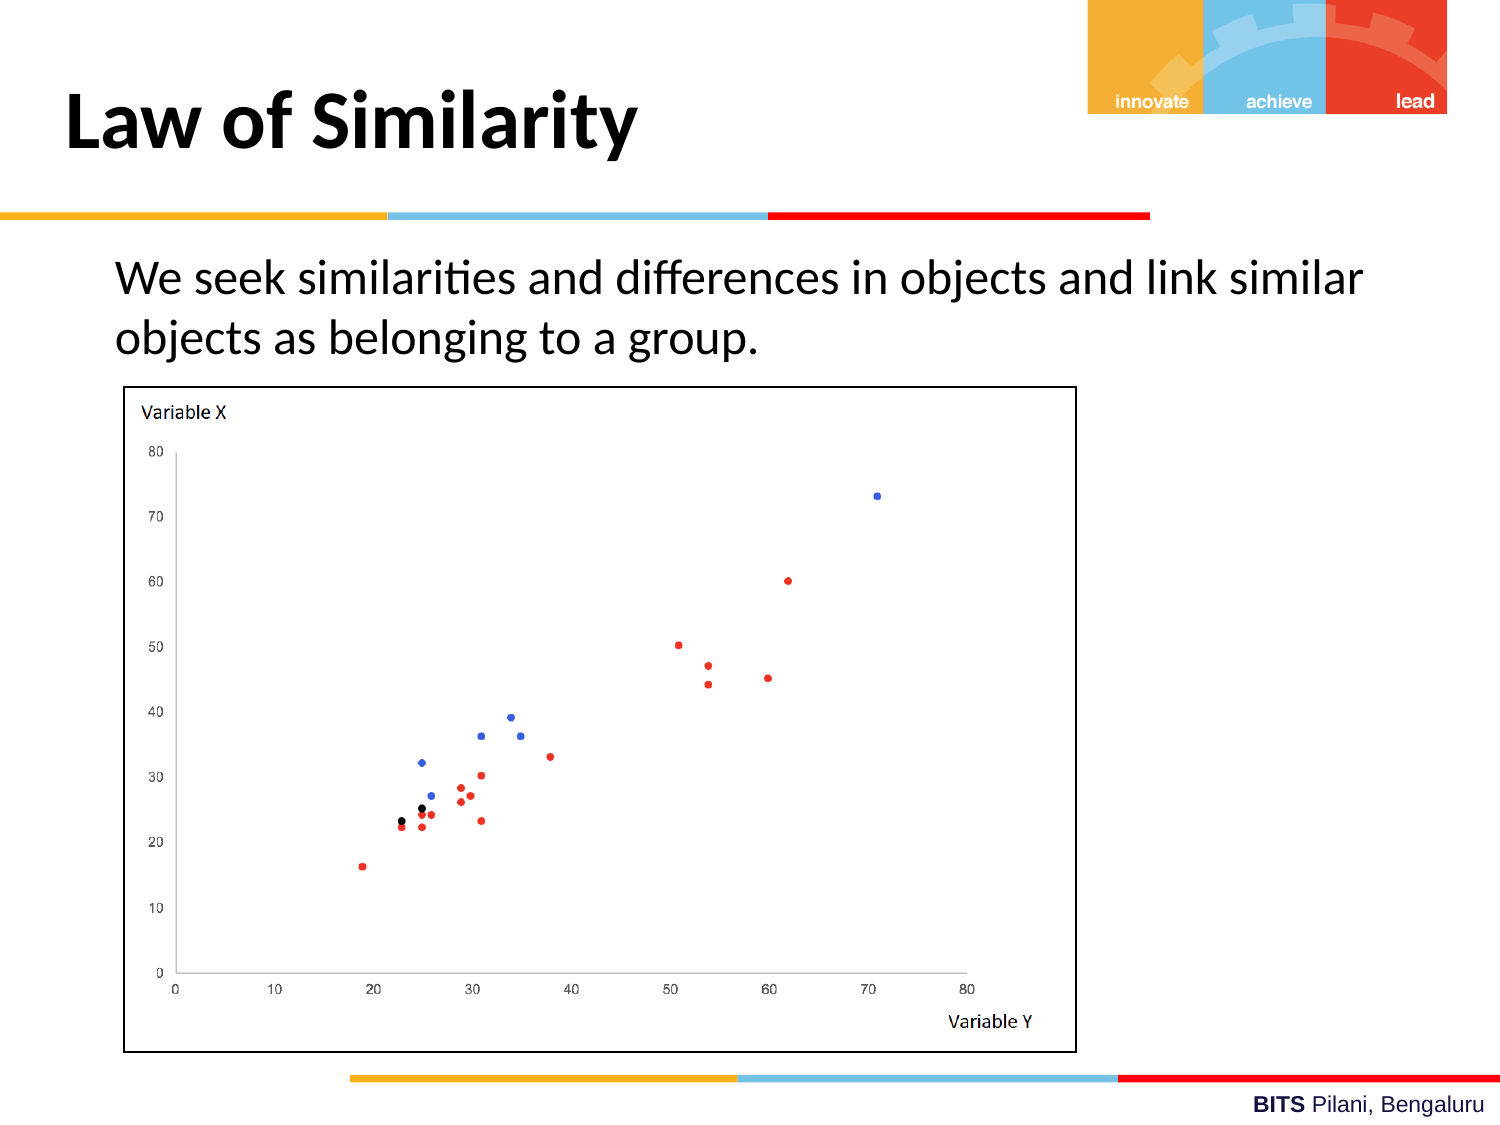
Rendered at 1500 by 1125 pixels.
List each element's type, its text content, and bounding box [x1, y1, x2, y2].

picture [1087, 0, 1448, 114]
list We seek similarities and differences in objects and link similar objects as belonging to a group. [99, 237, 1453, 325]
title Law of Similarity [64, 45, 1069, 185]
picture [124, 387, 1076, 1052]
